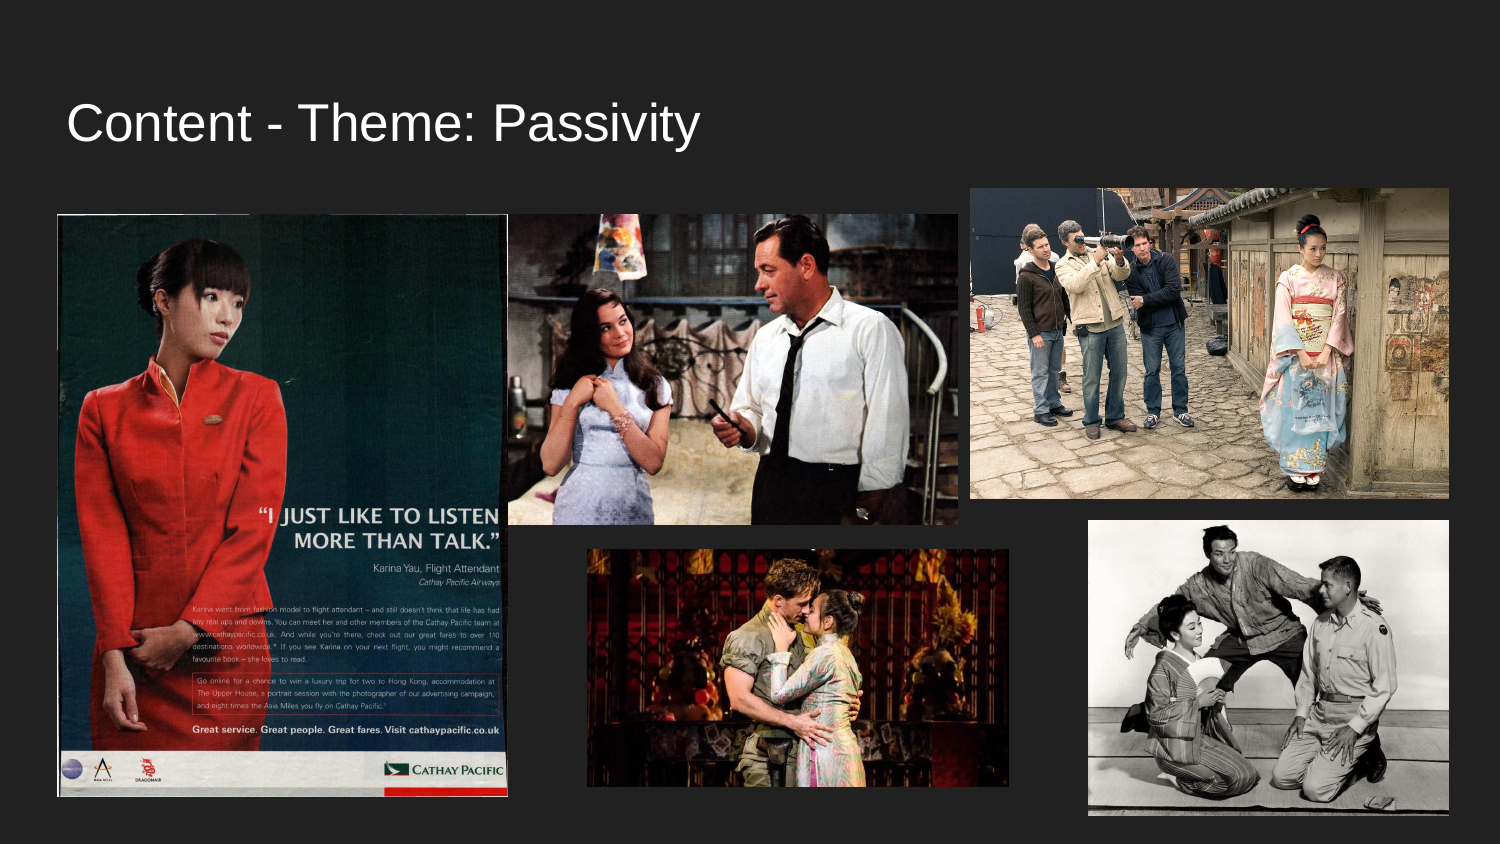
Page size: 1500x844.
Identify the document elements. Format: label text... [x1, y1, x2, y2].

picture [1088, 520, 1450, 816]
picture [586, 549, 1009, 787]
picture [970, 188, 1450, 499]
title Content - Theme: Passivity [51, 72, 1449, 167]
picture [57, 214, 958, 797]
